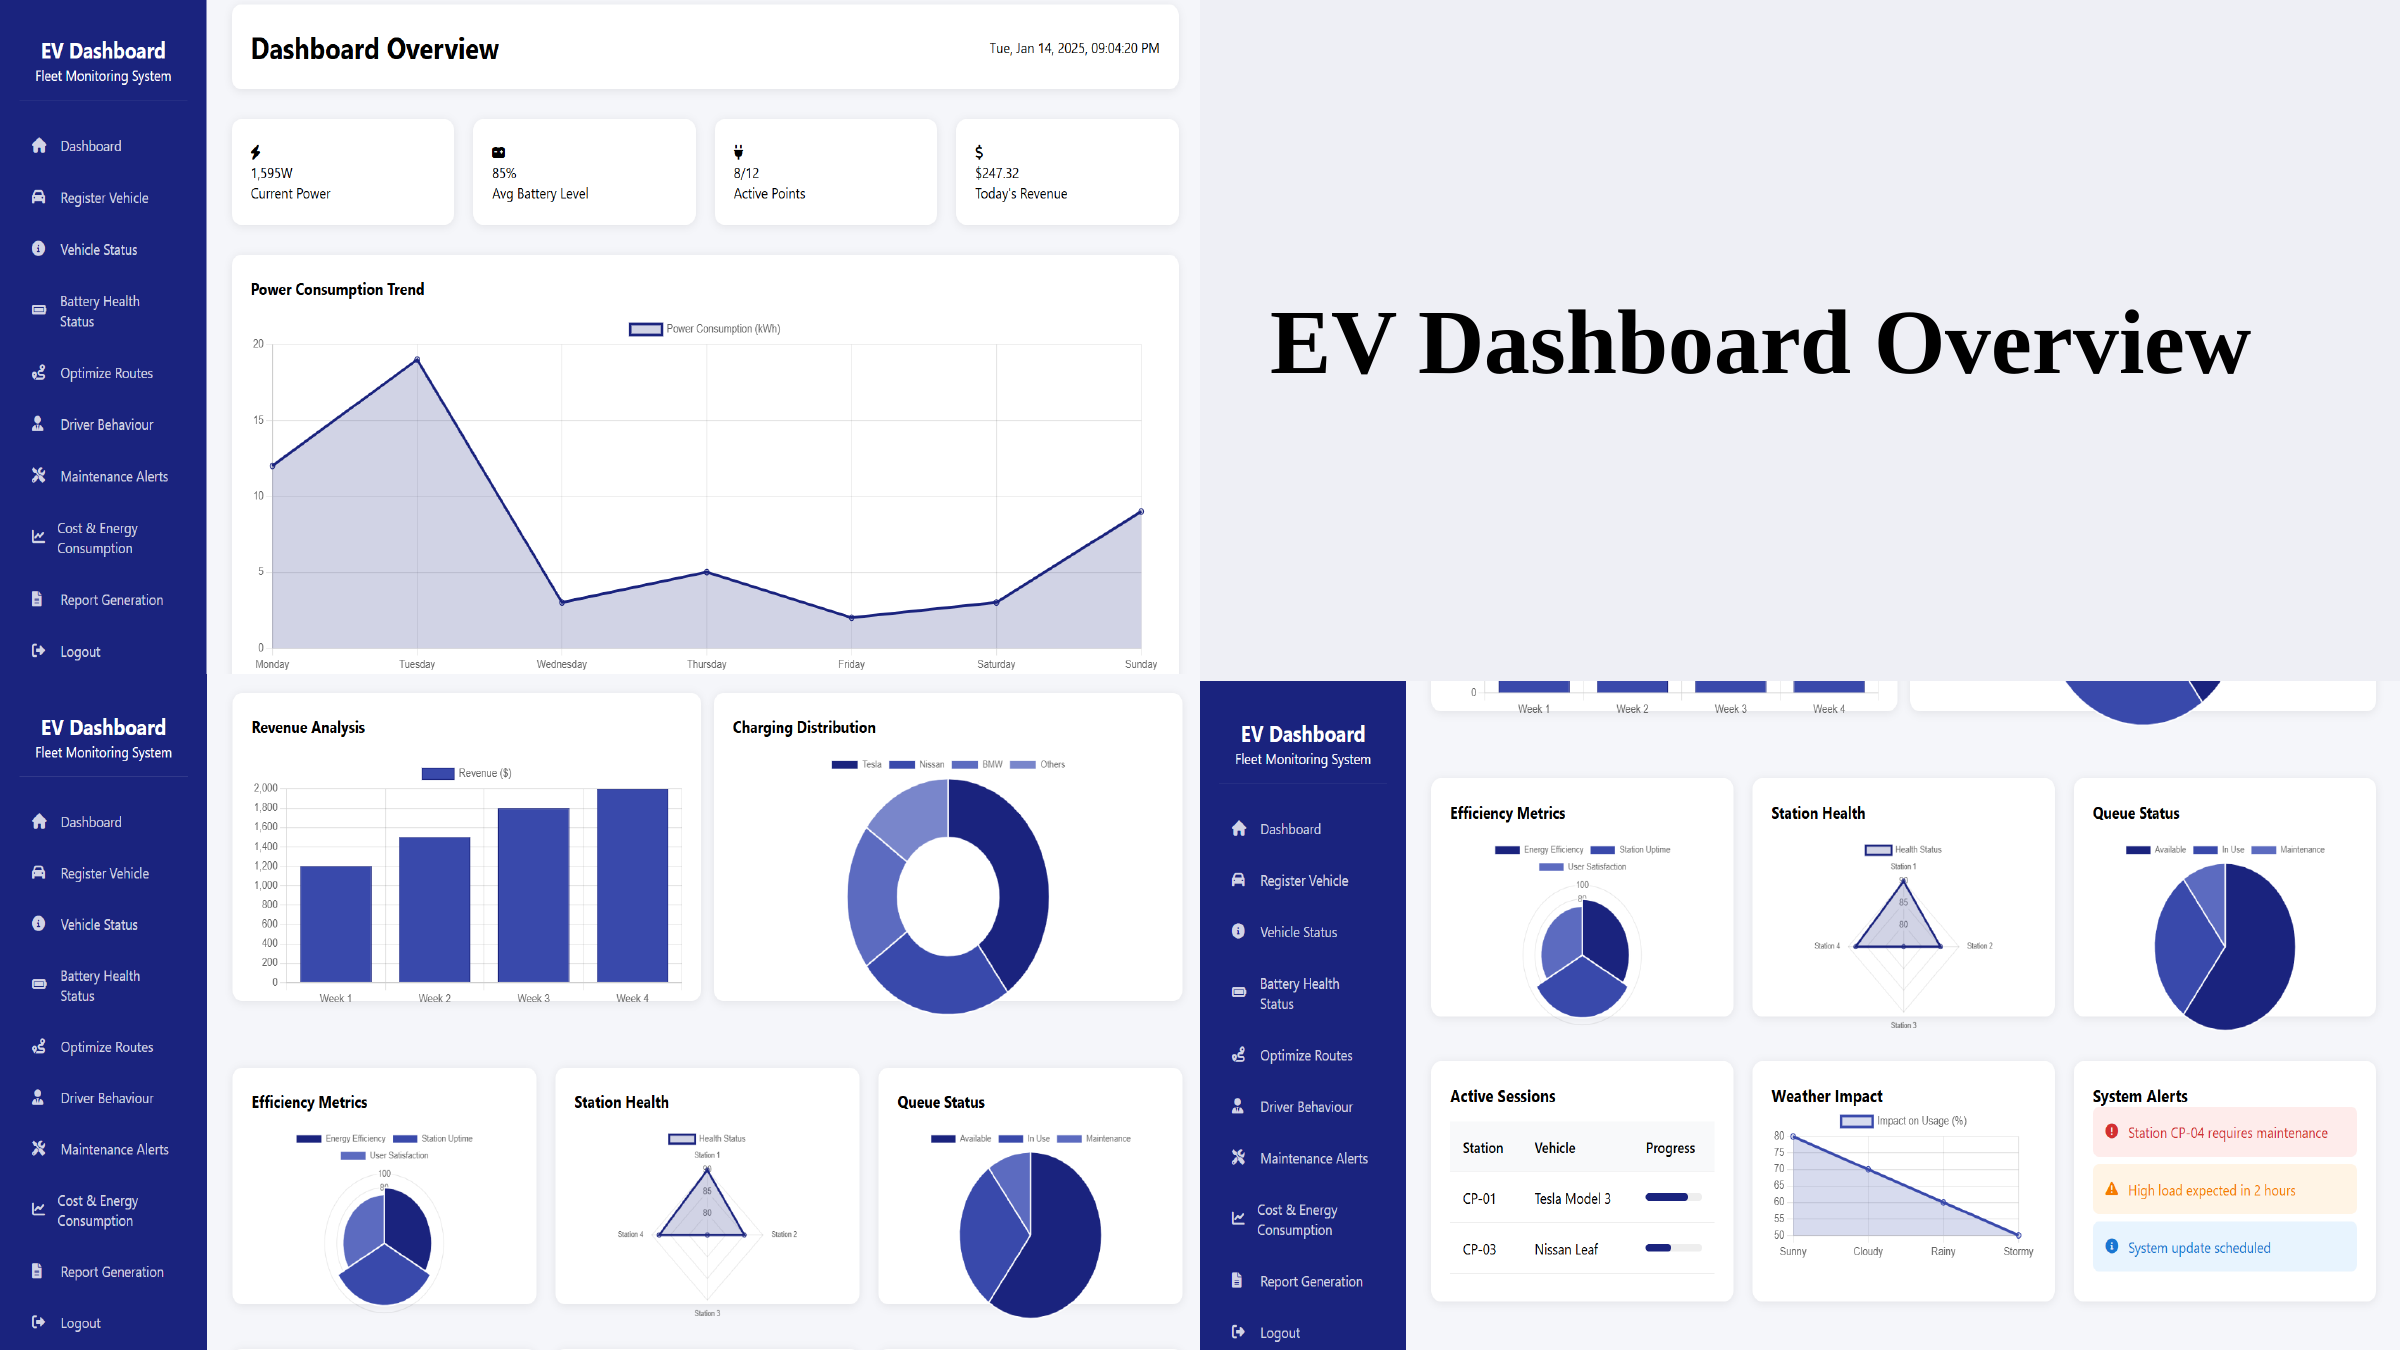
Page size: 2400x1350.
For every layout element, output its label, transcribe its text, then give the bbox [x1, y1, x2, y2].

text_box EV Dashboard Overview [1255, 274, 2268, 399]
picture [0, 0, 2400, 1350]
